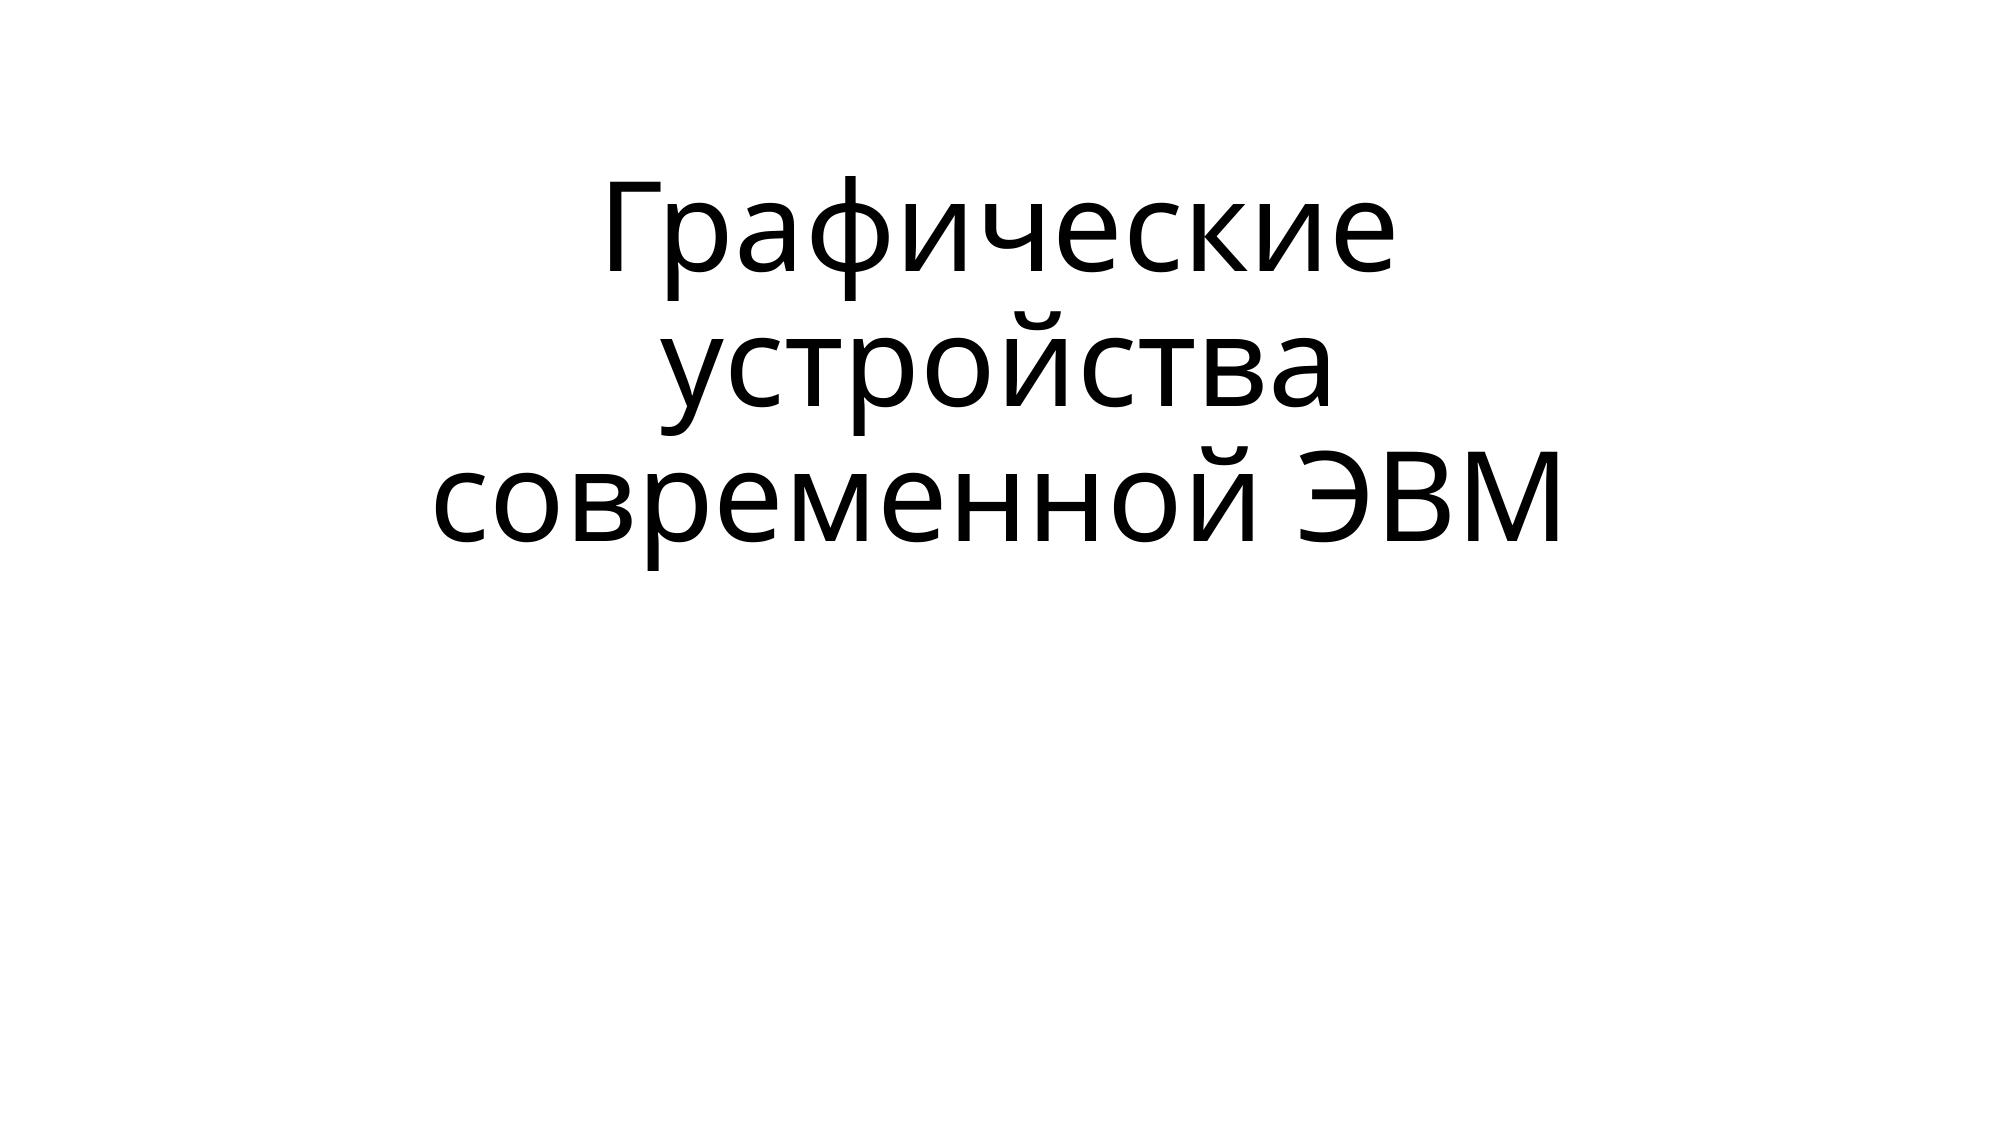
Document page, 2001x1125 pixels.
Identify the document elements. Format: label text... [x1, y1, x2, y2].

title Графические устройства современной ЭВМ [249, 184, 1750, 576]
